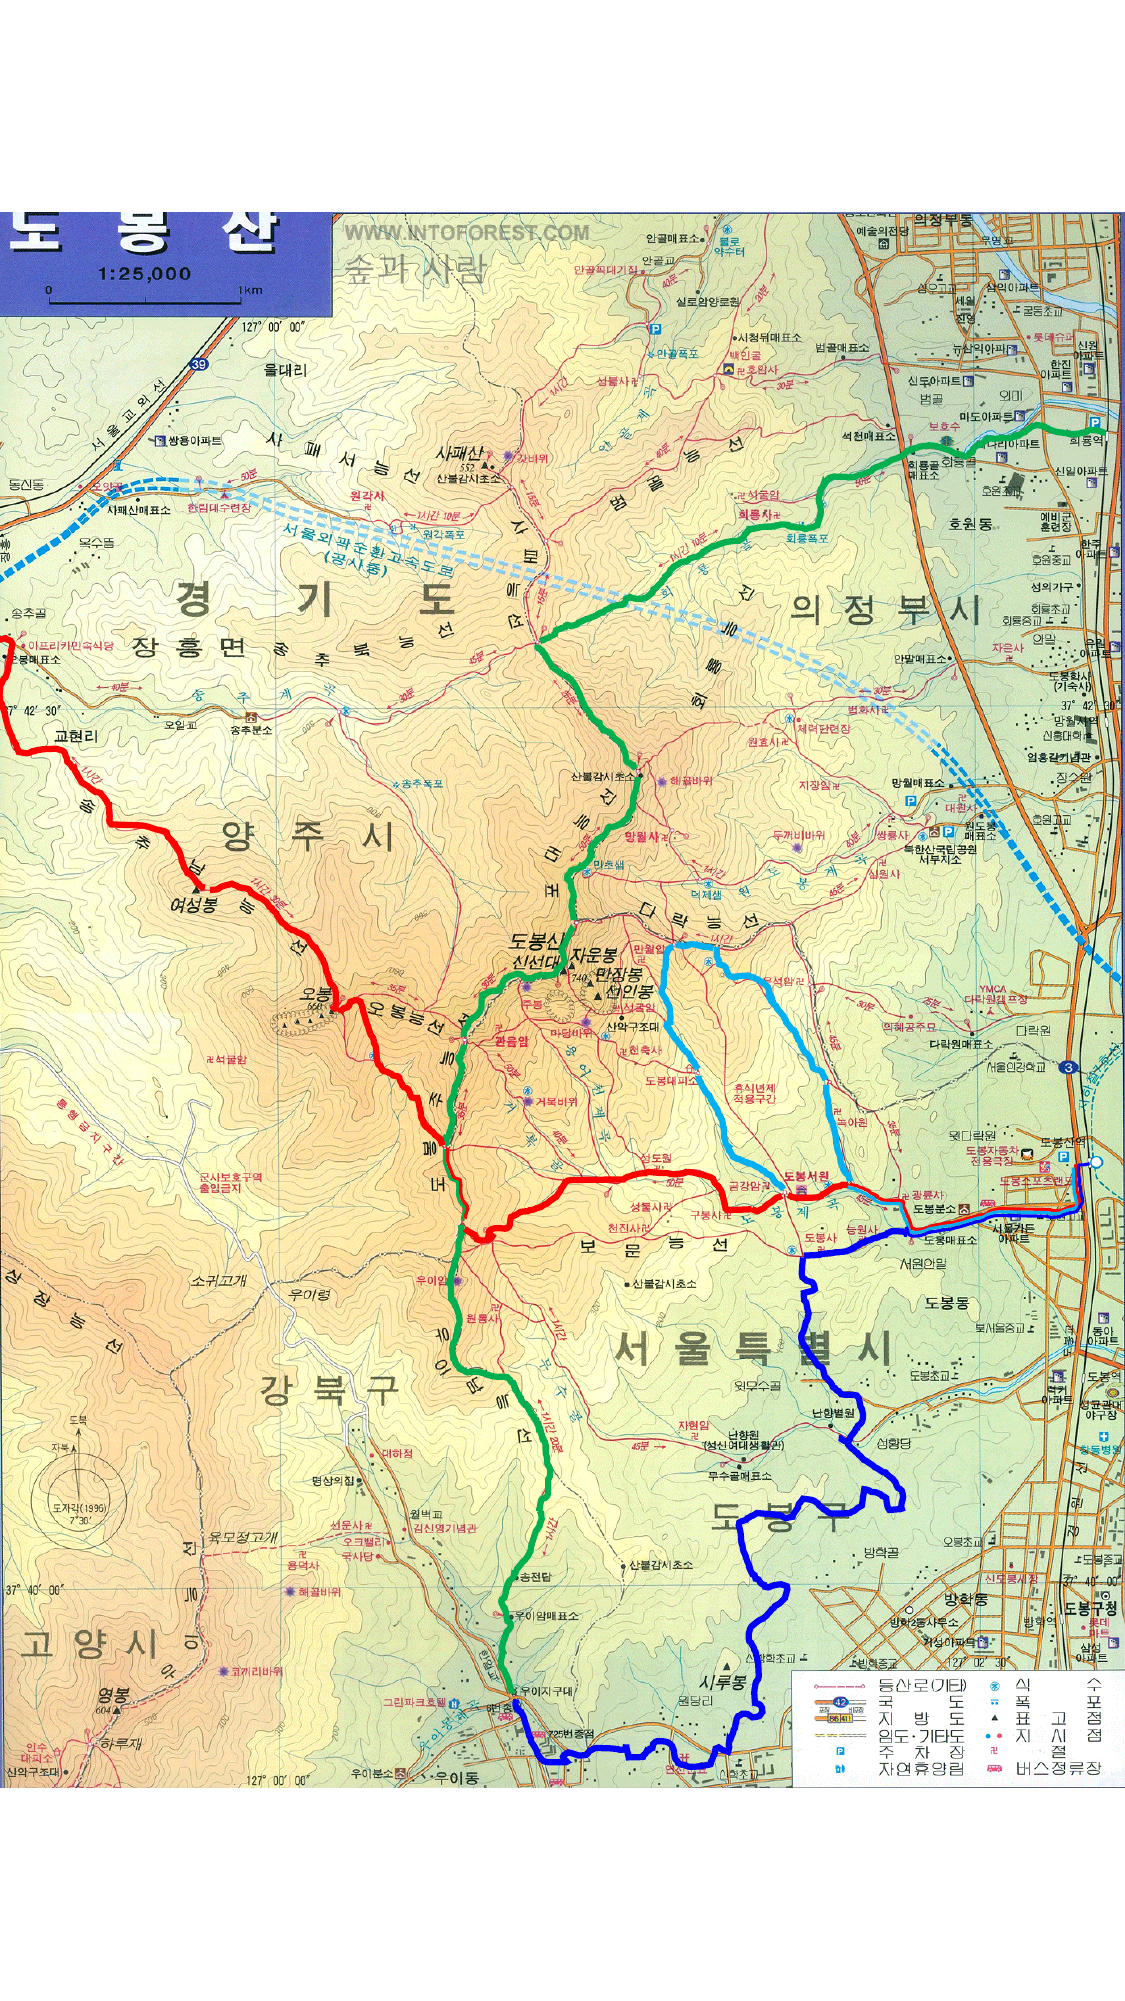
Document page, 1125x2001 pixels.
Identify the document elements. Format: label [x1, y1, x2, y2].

text_box [825, 1084, 851, 1182]
picture [0, 641, 9, 682]
text_box [905, 1162, 1090, 1238]
text_box [847, 1167, 1075, 1226]
text_box [787, 1183, 849, 1200]
text_box [539, 444, 967, 643]
text_box [536, 644, 637, 770]
picture [0, 212, 1125, 1788]
text_box [715, 946, 827, 1081]
text_box [339, 998, 444, 1146]
text_box [0, 637, 206, 889]
text_box [660, 946, 699, 1070]
text_box [209, 882, 338, 1011]
text_box [462, 925, 575, 1037]
text_box [464, 1170, 783, 1242]
text_box [443, 1044, 466, 1146]
text_box [803, 1230, 907, 1257]
text_box [565, 777, 639, 921]
text_box [443, 1149, 464, 1221]
text_box [447, 1224, 552, 1510]
text_box [446, 1147, 469, 1219]
text_box [499, 1509, 543, 1694]
text_box [514, 1443, 905, 1768]
text_box [966, 423, 1106, 459]
text_box [697, 1075, 785, 1191]
text_box [675, 943, 714, 950]
text_box [800, 1257, 865, 1443]
text_box [849, 1164, 1077, 1186]
